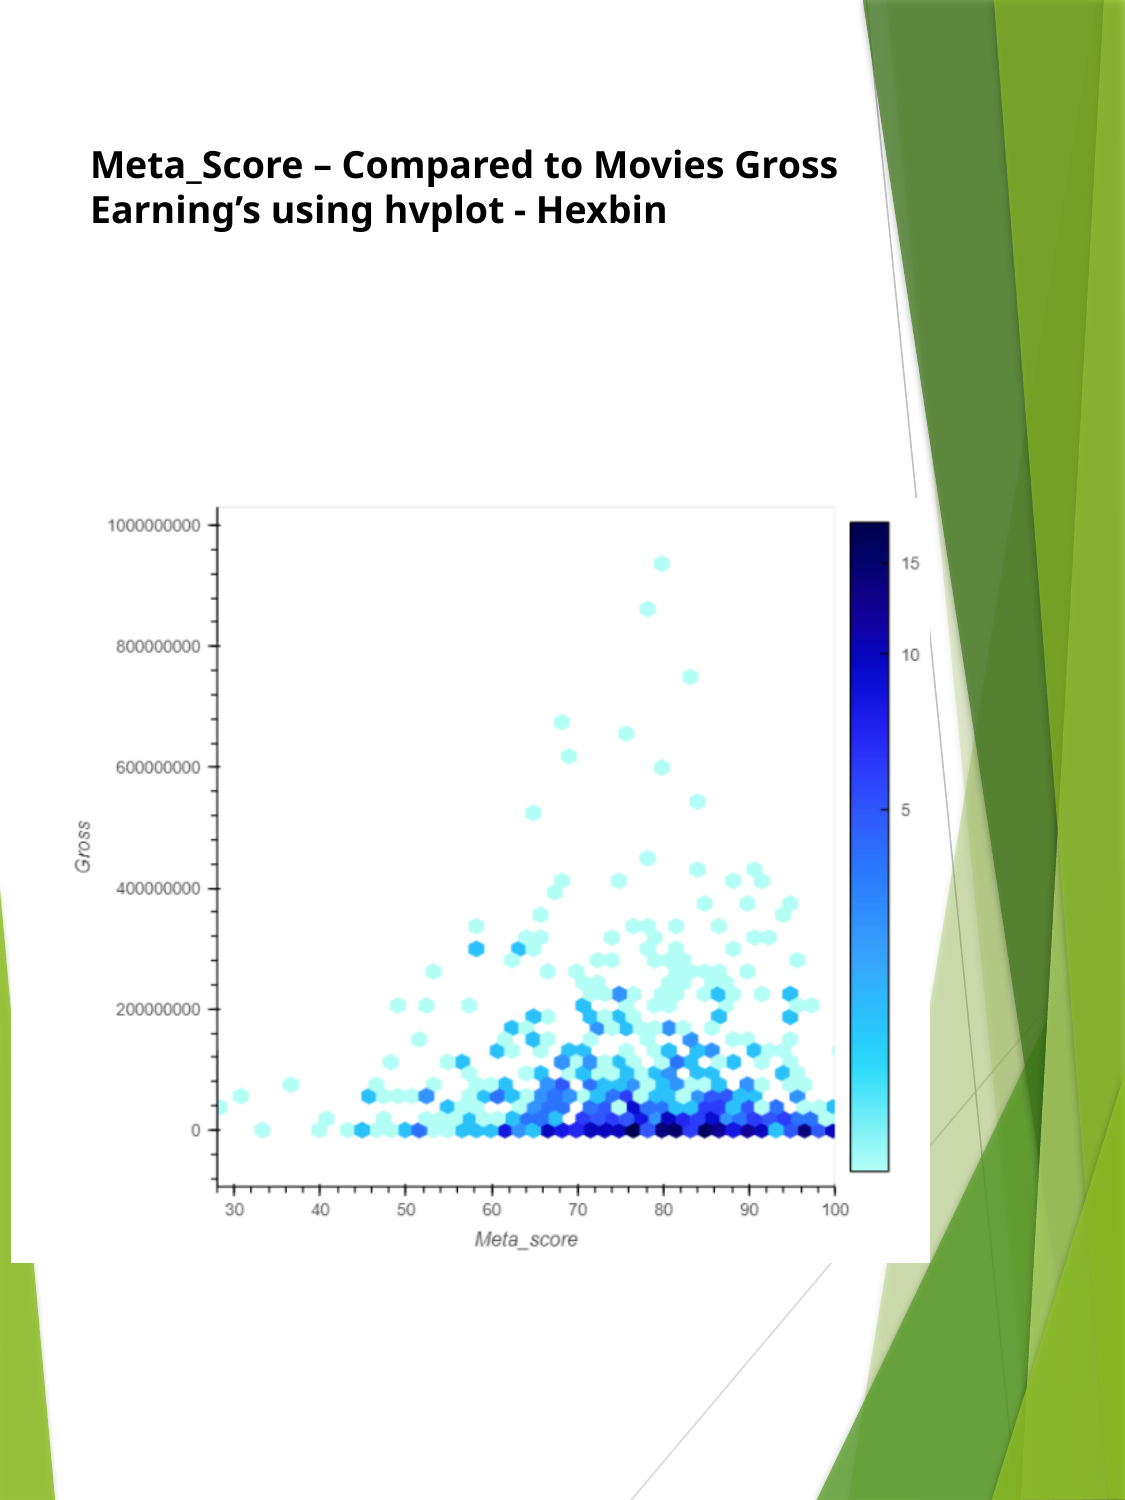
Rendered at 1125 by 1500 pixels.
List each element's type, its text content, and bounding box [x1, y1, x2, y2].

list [11, 497, 930, 1264]
title Meta_Score – Compared to Movies Gross Earning’s using hvplot - Hexbin [75, 133, 856, 271]
